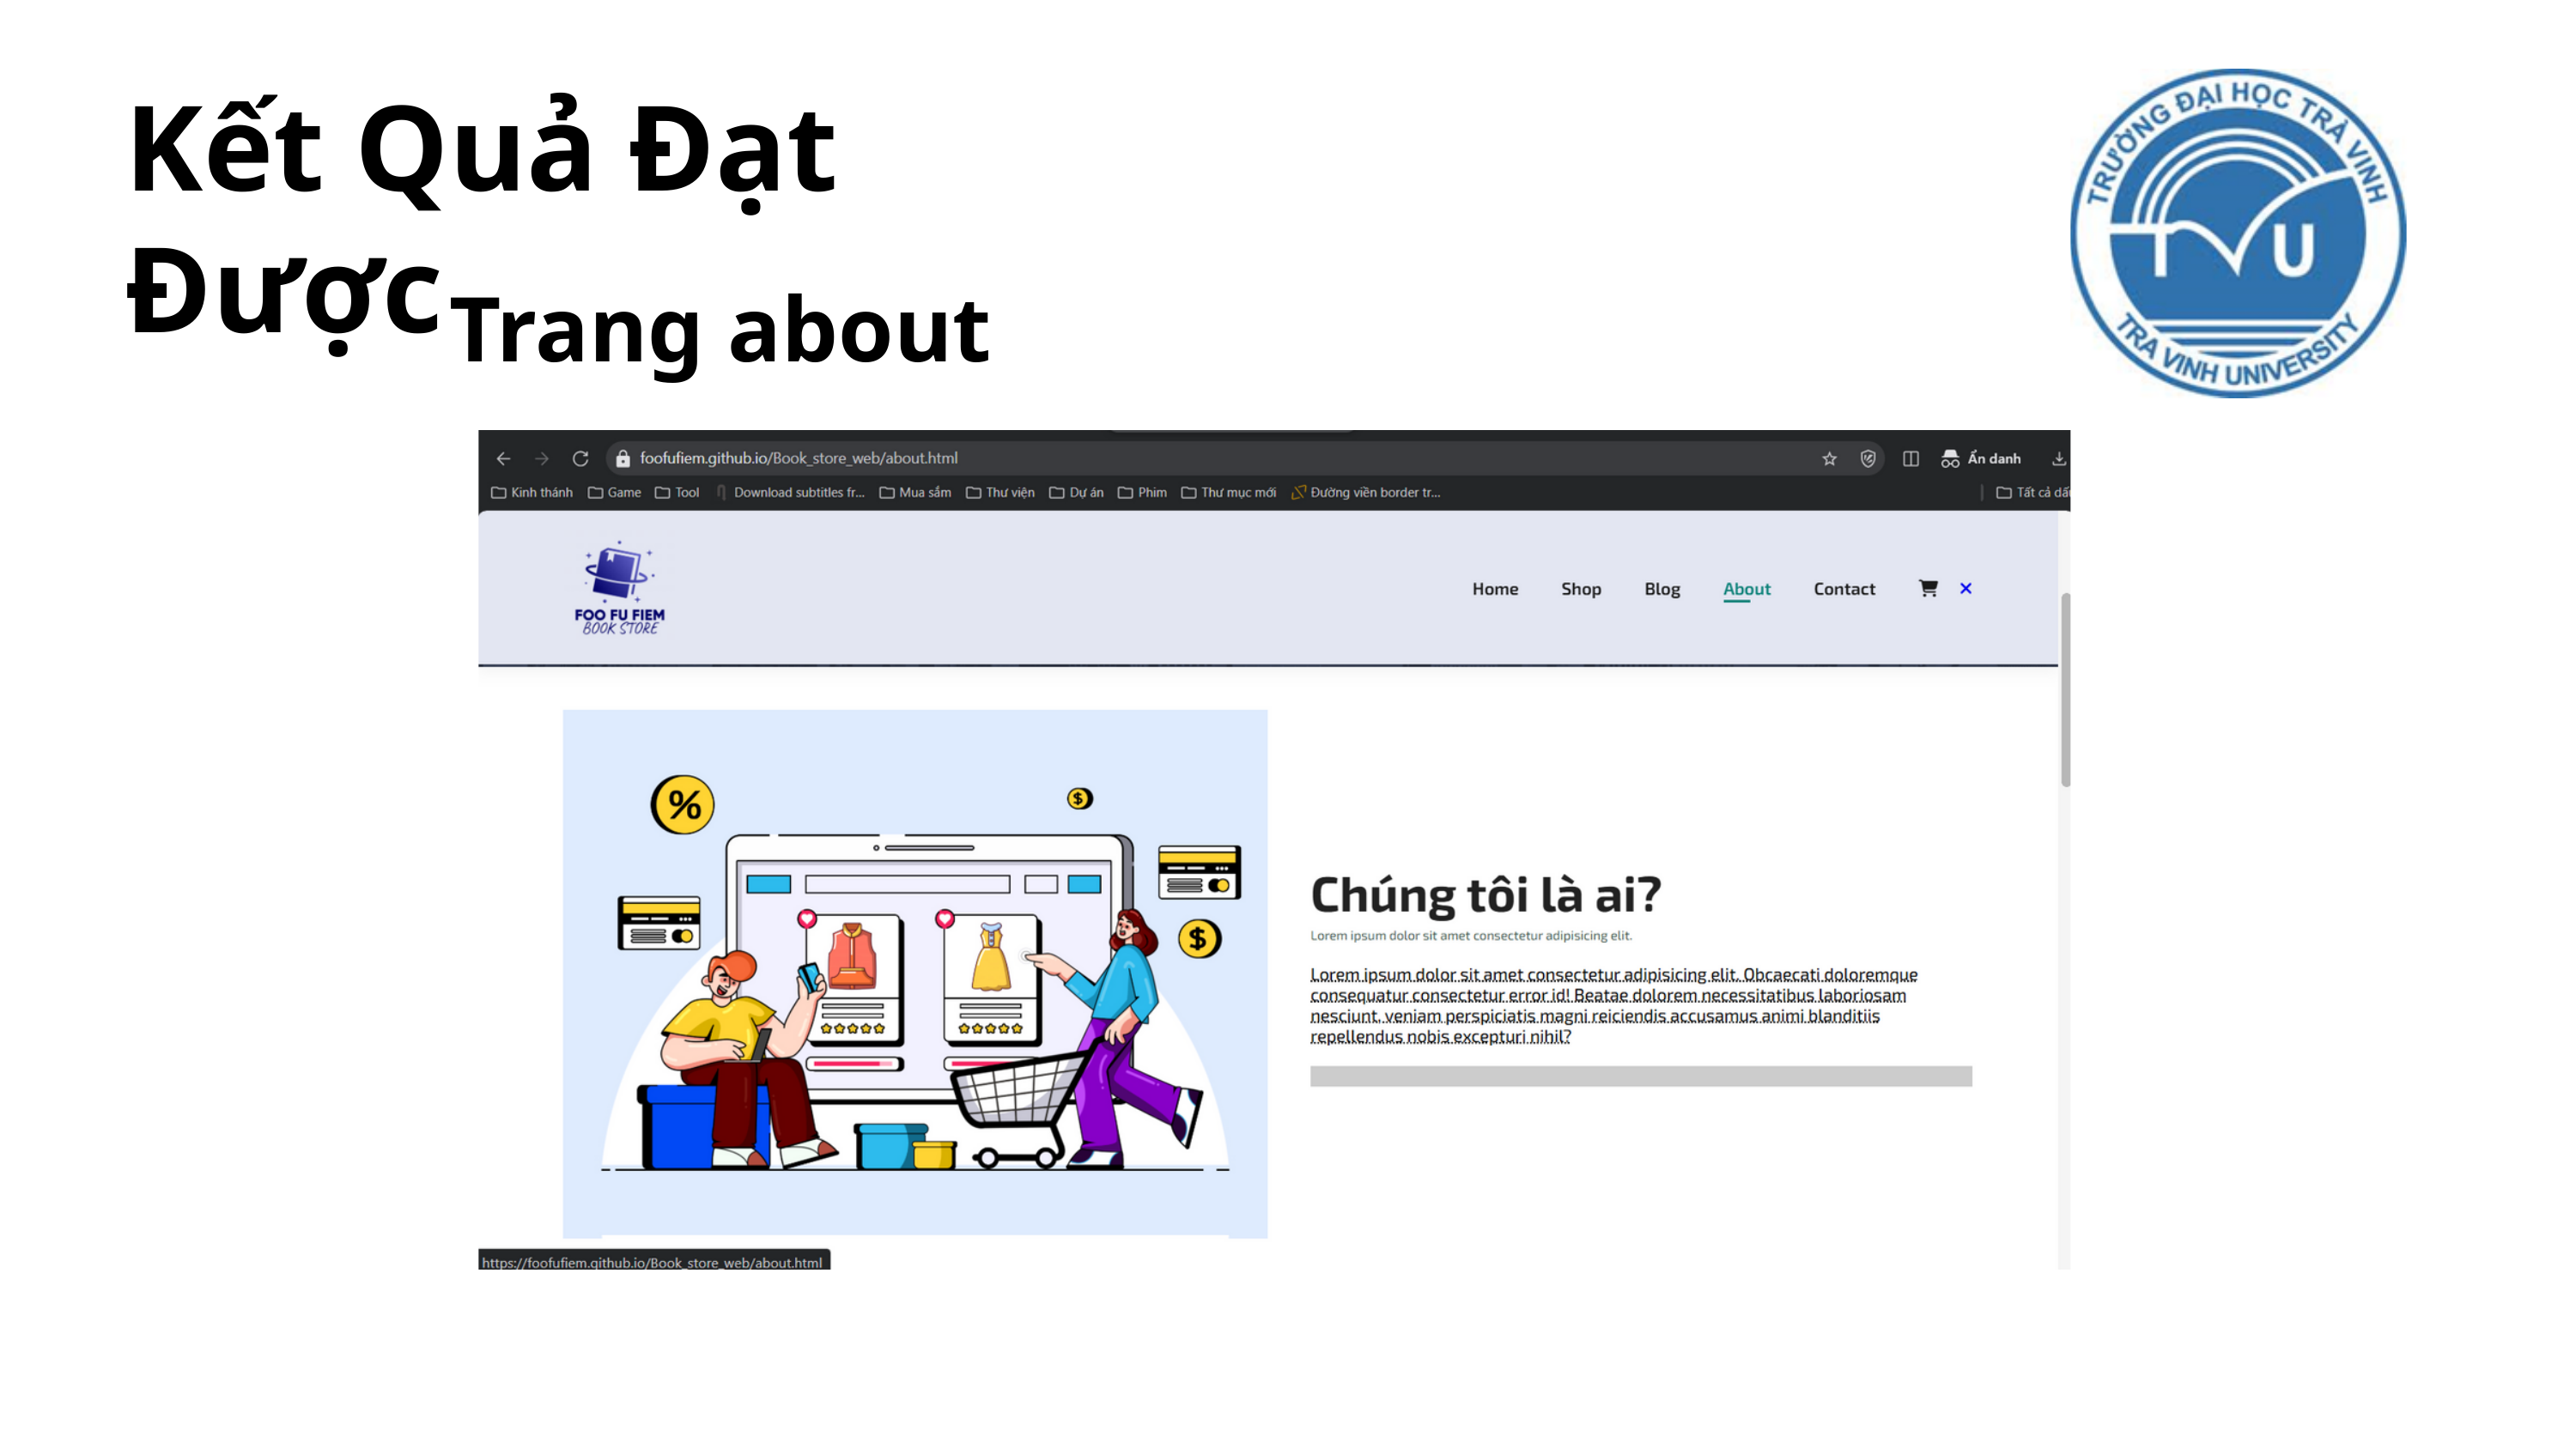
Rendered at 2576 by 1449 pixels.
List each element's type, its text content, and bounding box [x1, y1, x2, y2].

text_box Kết Quả Đạt Được [125, 73, 1188, 357]
text_box [2070, 69, 2407, 398]
text_box Trang about [446, 254, 995, 380]
text_box [478, 430, 2071, 1270]
